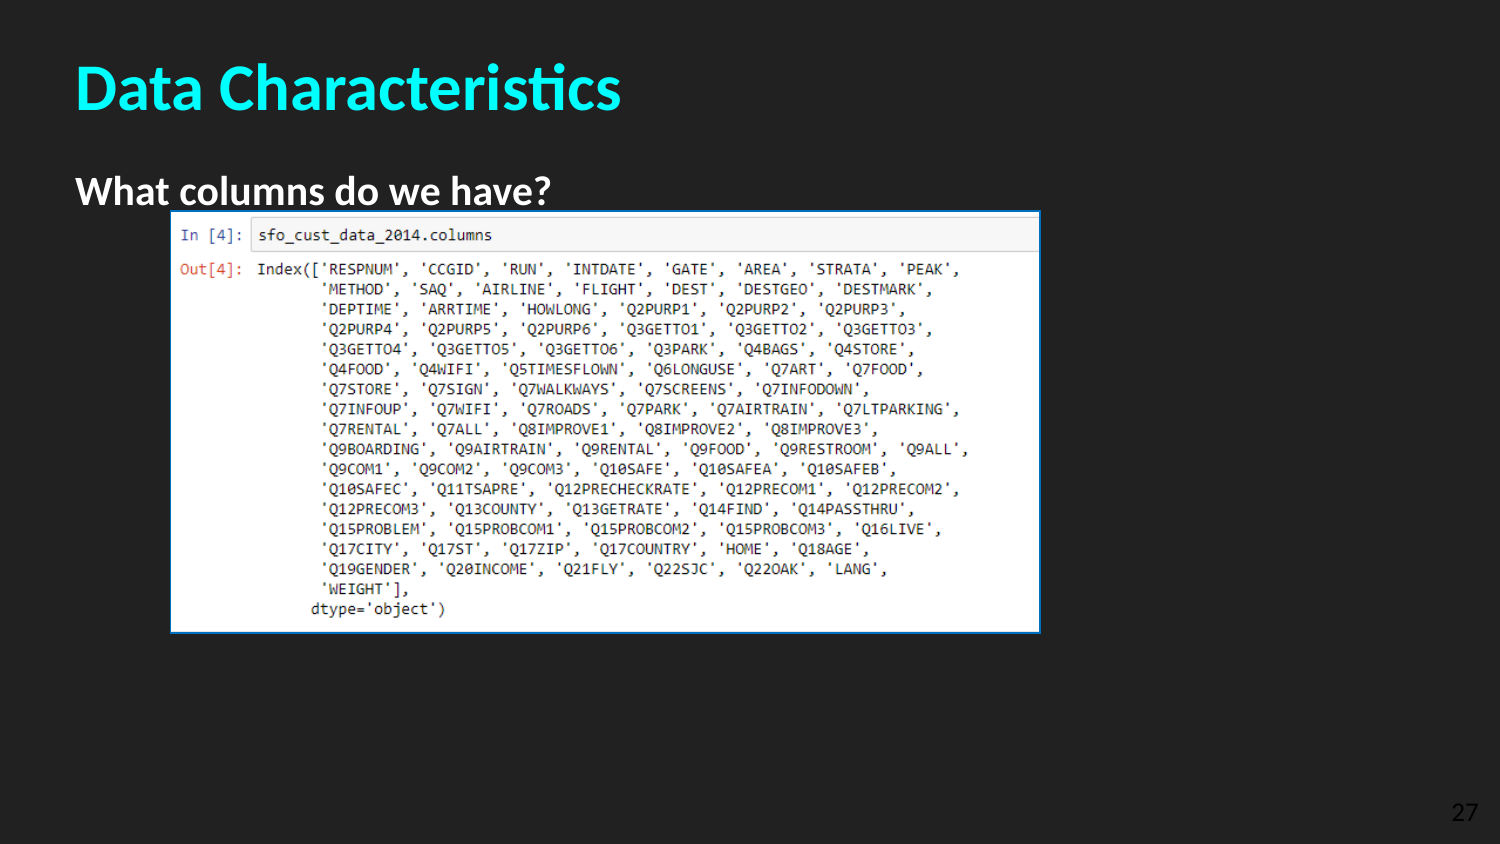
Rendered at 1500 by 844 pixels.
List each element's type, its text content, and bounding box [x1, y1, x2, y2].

text_box Data Characteristics [74, 36, 1477, 140]
list What columns do we have? [75, 140, 1264, 632]
picture [170, 211, 1040, 633]
slide_number ‹#› [1403, 779, 1494, 844]
